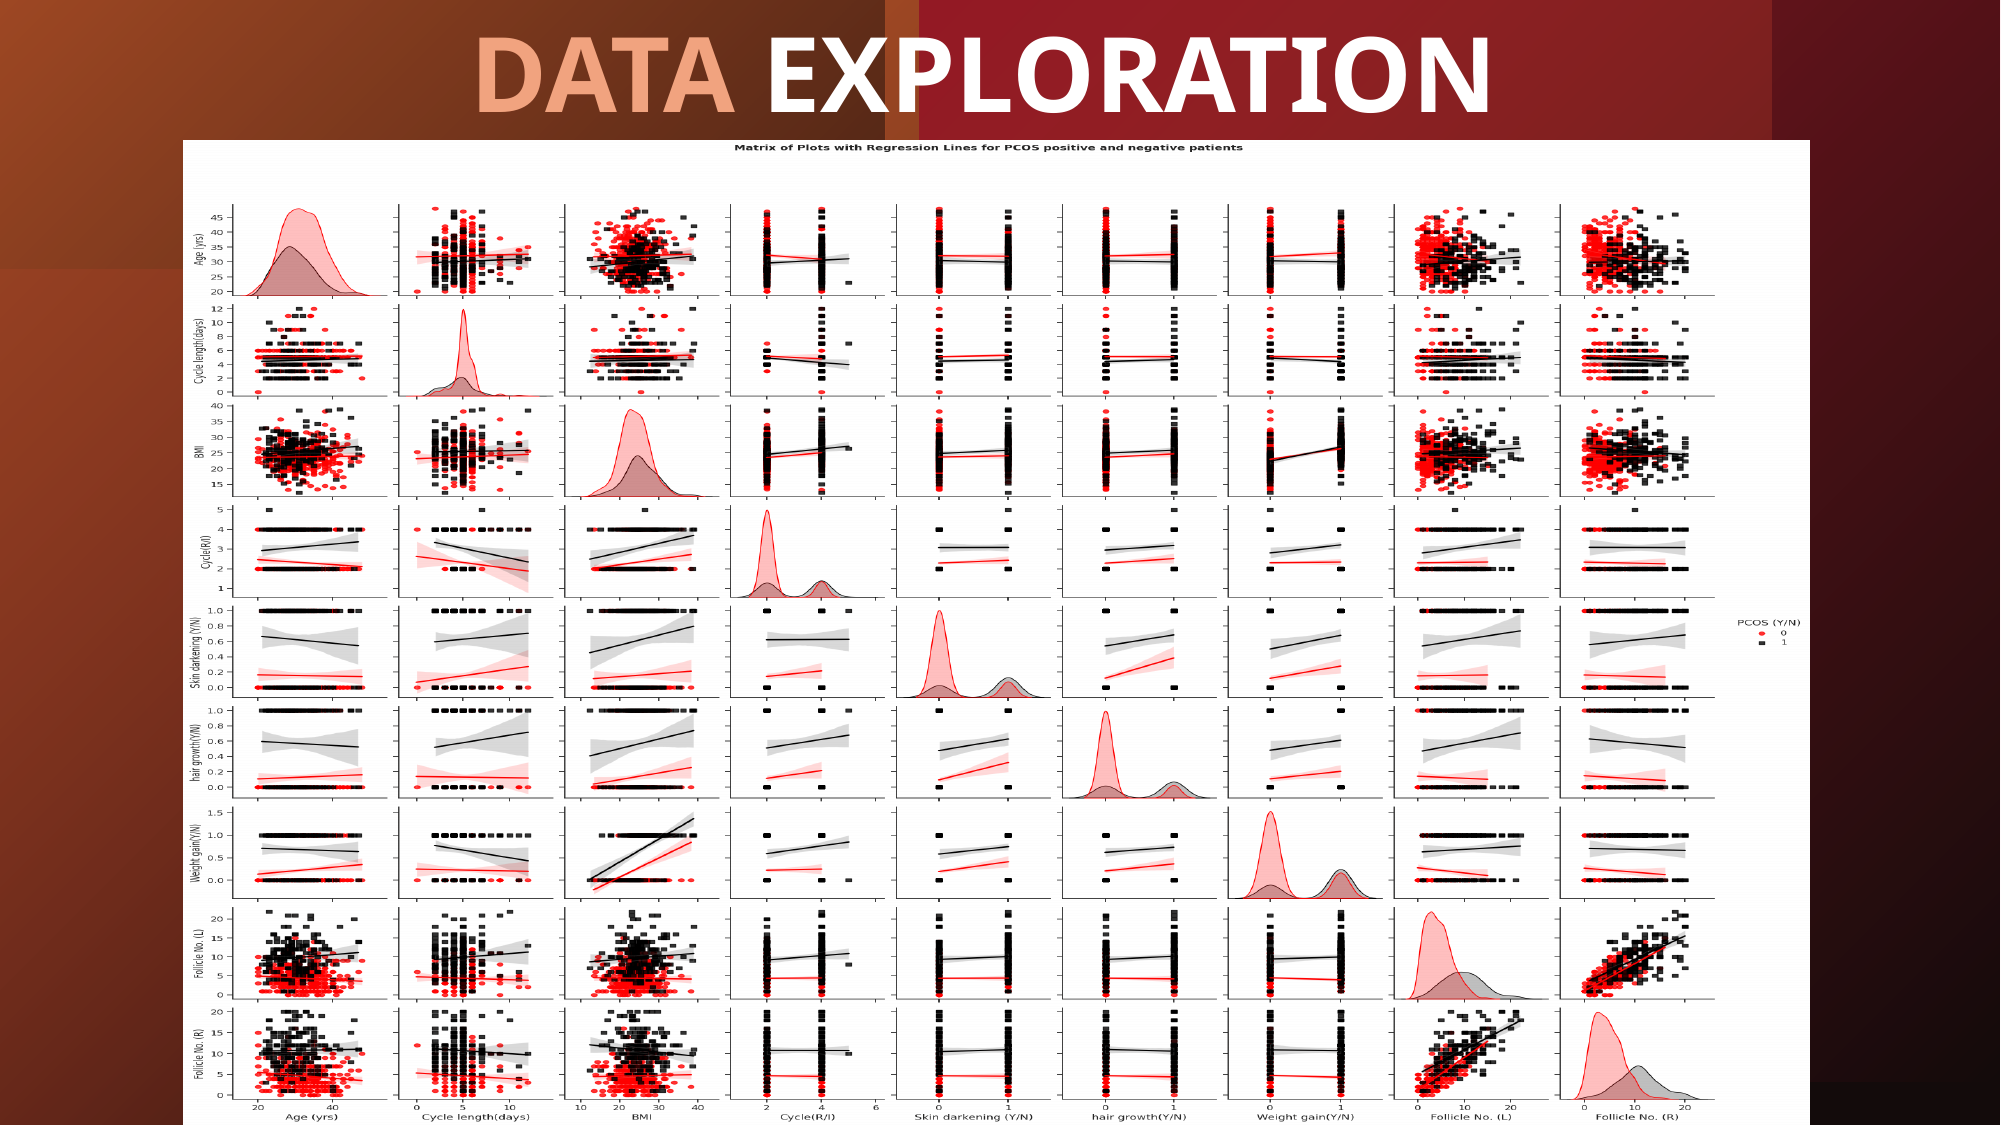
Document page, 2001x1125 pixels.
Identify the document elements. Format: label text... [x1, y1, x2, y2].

title DATA EXPLORATION [73, 15, 1895, 185]
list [183, 140, 1810, 1125]
